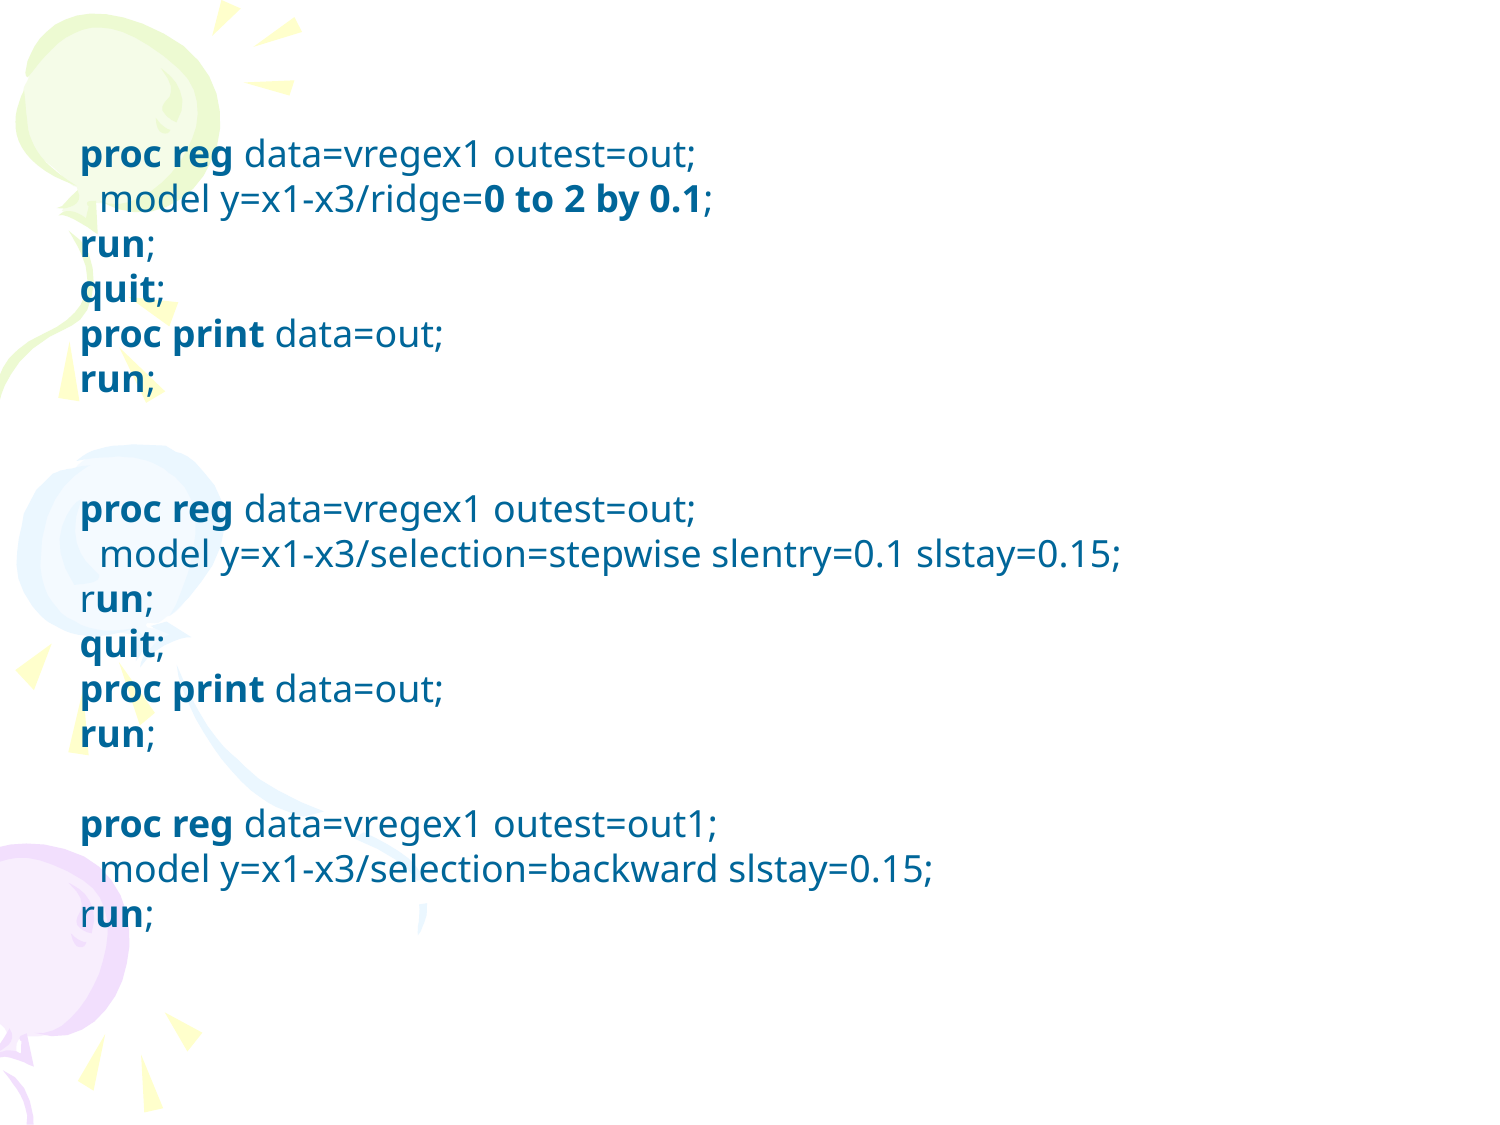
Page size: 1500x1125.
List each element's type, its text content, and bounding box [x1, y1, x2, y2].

text_box proc reg data=vregex1 outest=out; model y=x1-x3/ridge=0 to 2 by 0.1; run; quit; proc print data=out; run; [64, 78, 1343, 408]
text_box proc reg data=vregex1 outest=out; model y=x1-x3/selection=stepwise slentry=0.1 slstay=0.15; run; quit; proc print data=out; run; proc reg data=vregex1 outest=out1; model y=x1-x3/selection=backward slstay=0.15; run; [64, 432, 1343, 943]
